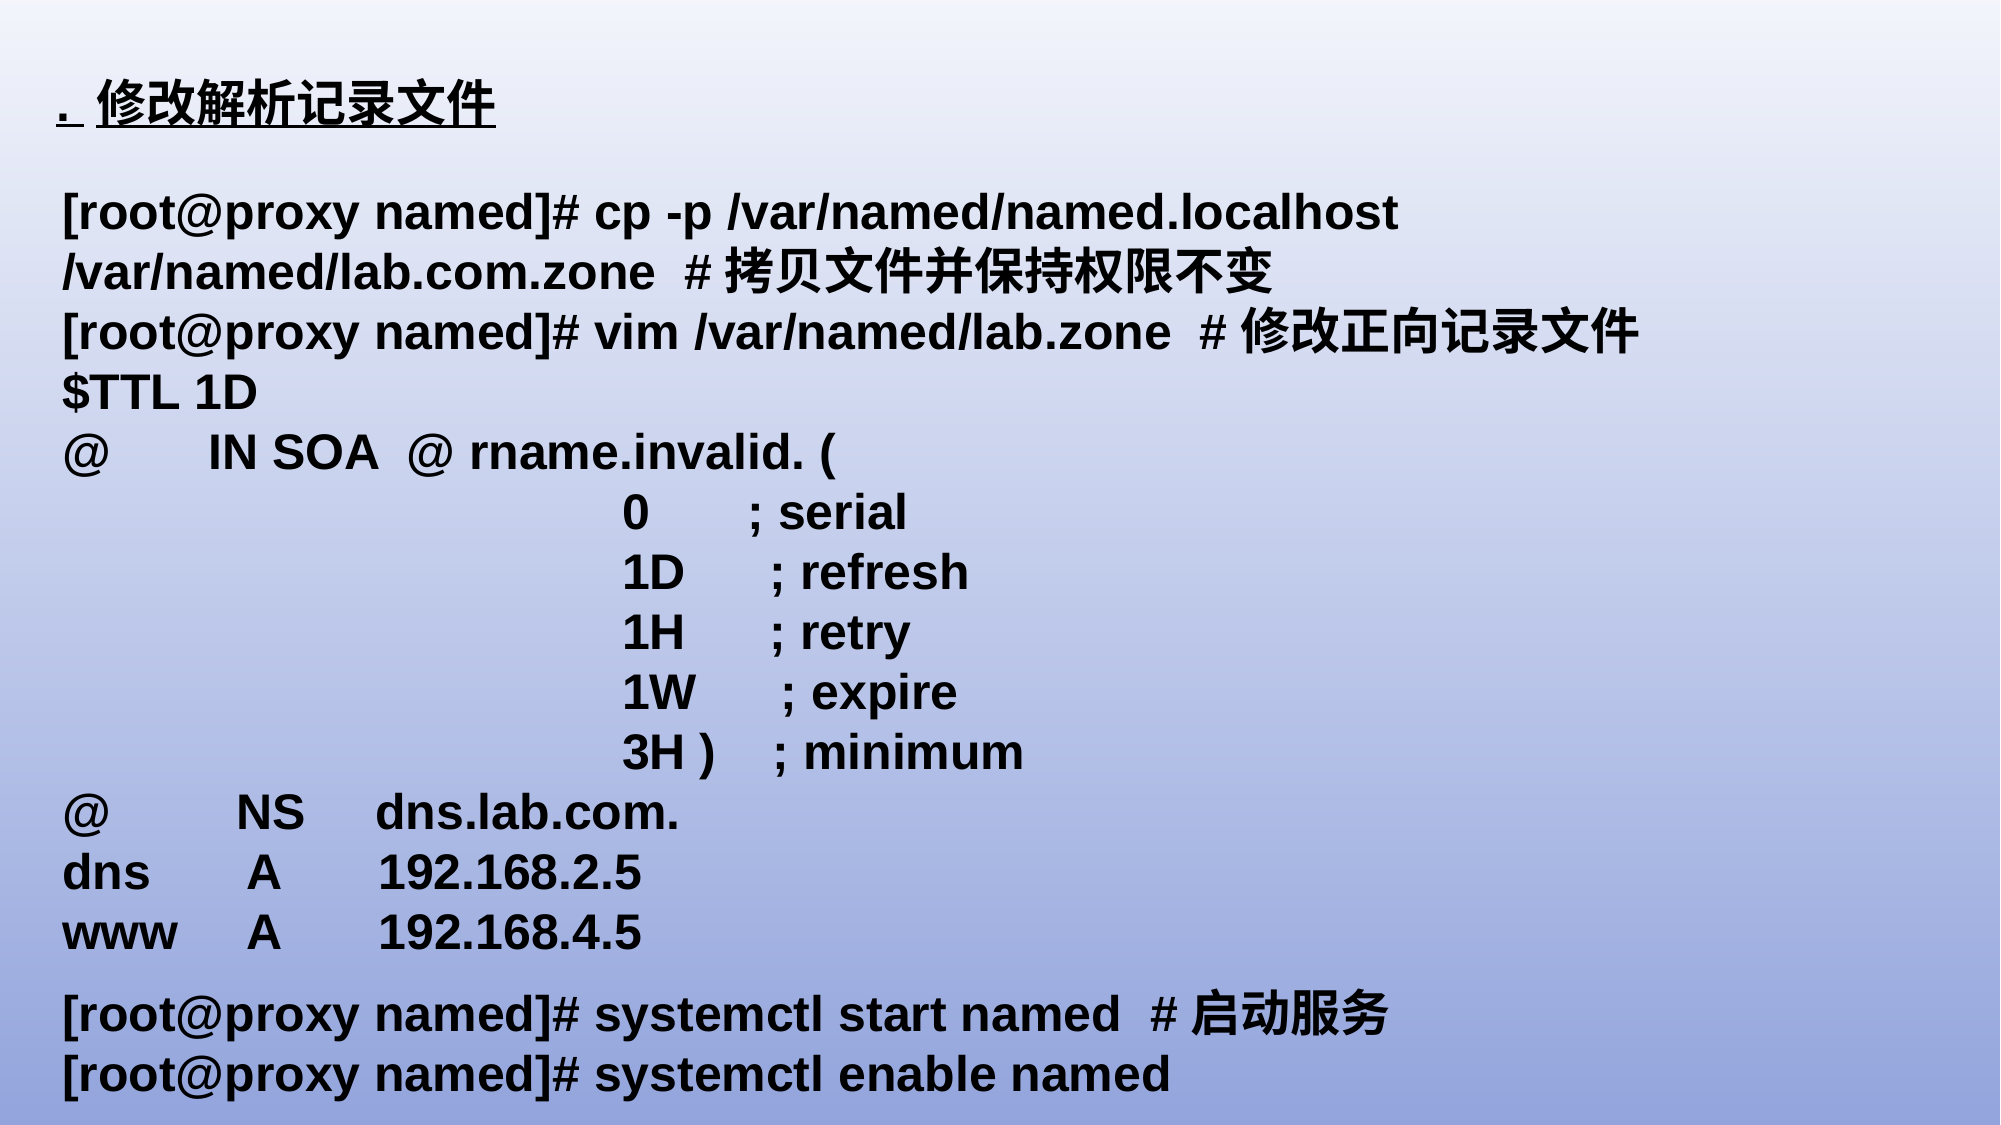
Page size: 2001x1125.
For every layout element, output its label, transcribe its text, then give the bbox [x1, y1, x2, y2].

text_box [root@proxy named]# cp -p /var/named/named.localhost /var/named/lab.com.zone #拷贝文件并保持权限不变 [root@proxy named]# vim /var/named/lab.zone #修改正向记录文件 $TTL 1D @ IN SOA @ rname.invalid. ( 0 ; serial 1D ; refresh 1H ; retry 1W ; expire 3H ) ; minimum @ NS dns.lab.com. dns A 192.168.2.5 www A 192.168.4.5 [47, 171, 1845, 967]
text_box . 修改解析记录文件 [41, 63, 512, 139]
text_box [root@proxy named]# systemctl start named #启动服务 [root@proxy named]# systemctl enable named [47, 974, 1437, 1110]
